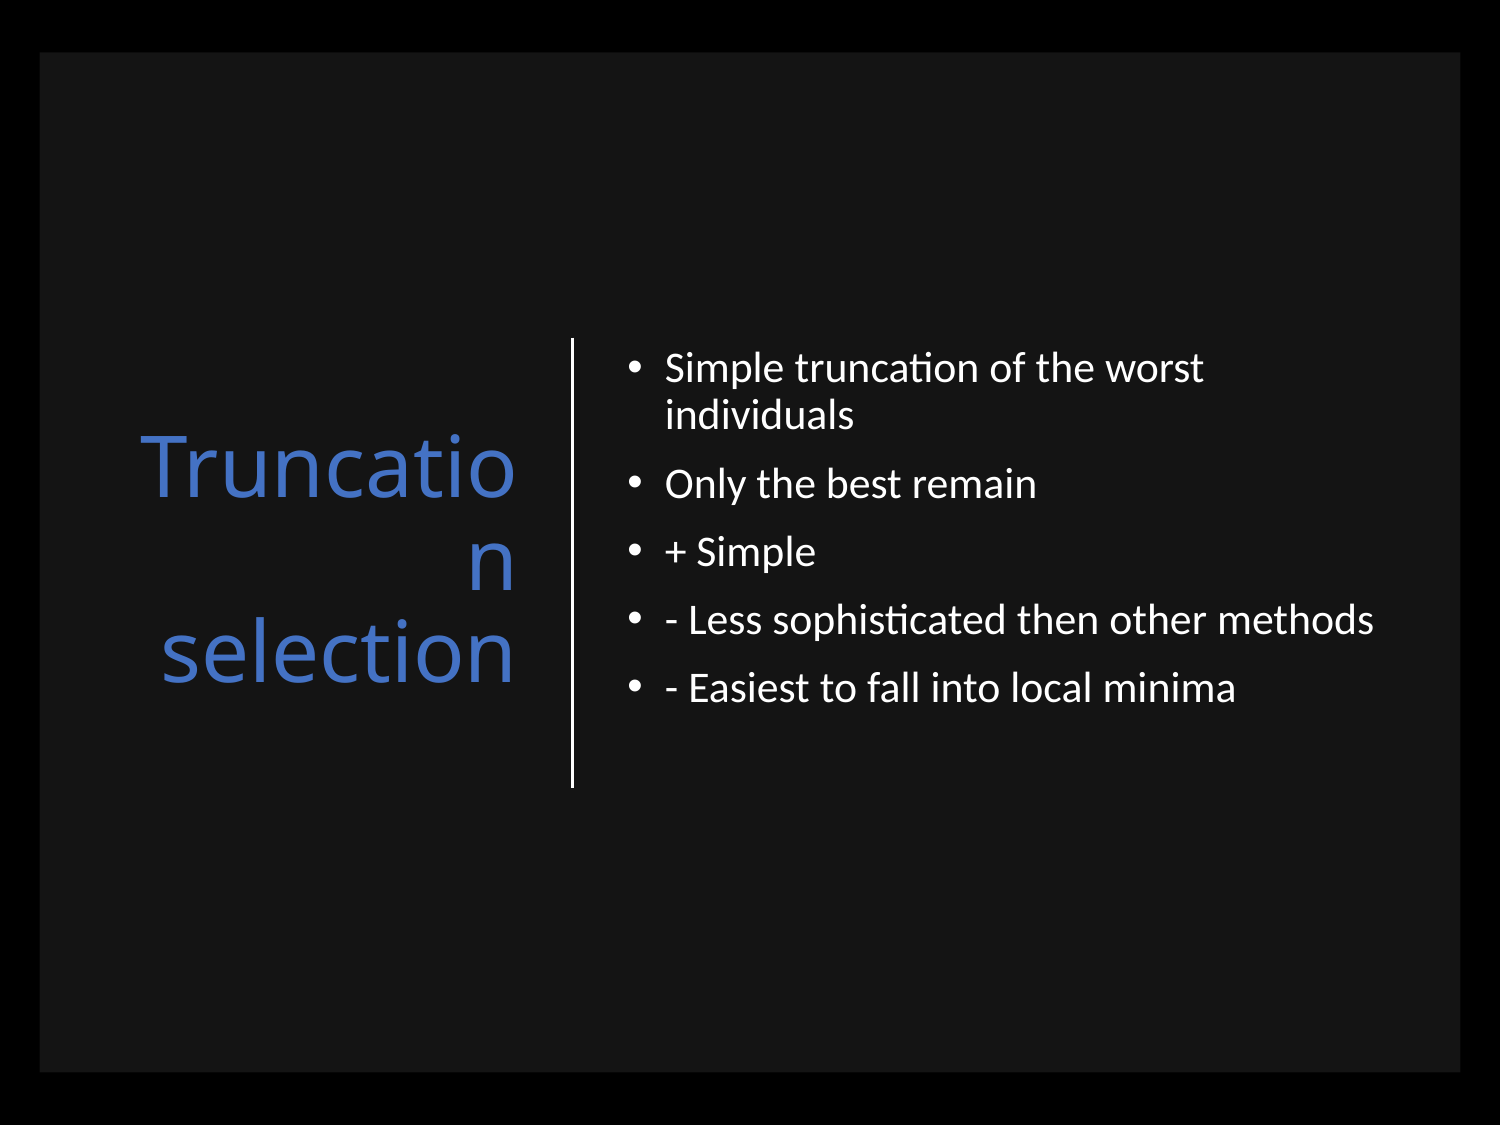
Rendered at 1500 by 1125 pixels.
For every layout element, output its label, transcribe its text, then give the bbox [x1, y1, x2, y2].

list Simple truncation of the worst individuals Only the best remain + Simple - Less sophisticated then other methods - Easiest to fall into local minima [612, 158, 1397, 967]
title Truncation selection [103, 158, 533, 967]
text_box [38, 51, 1461, 1073]
